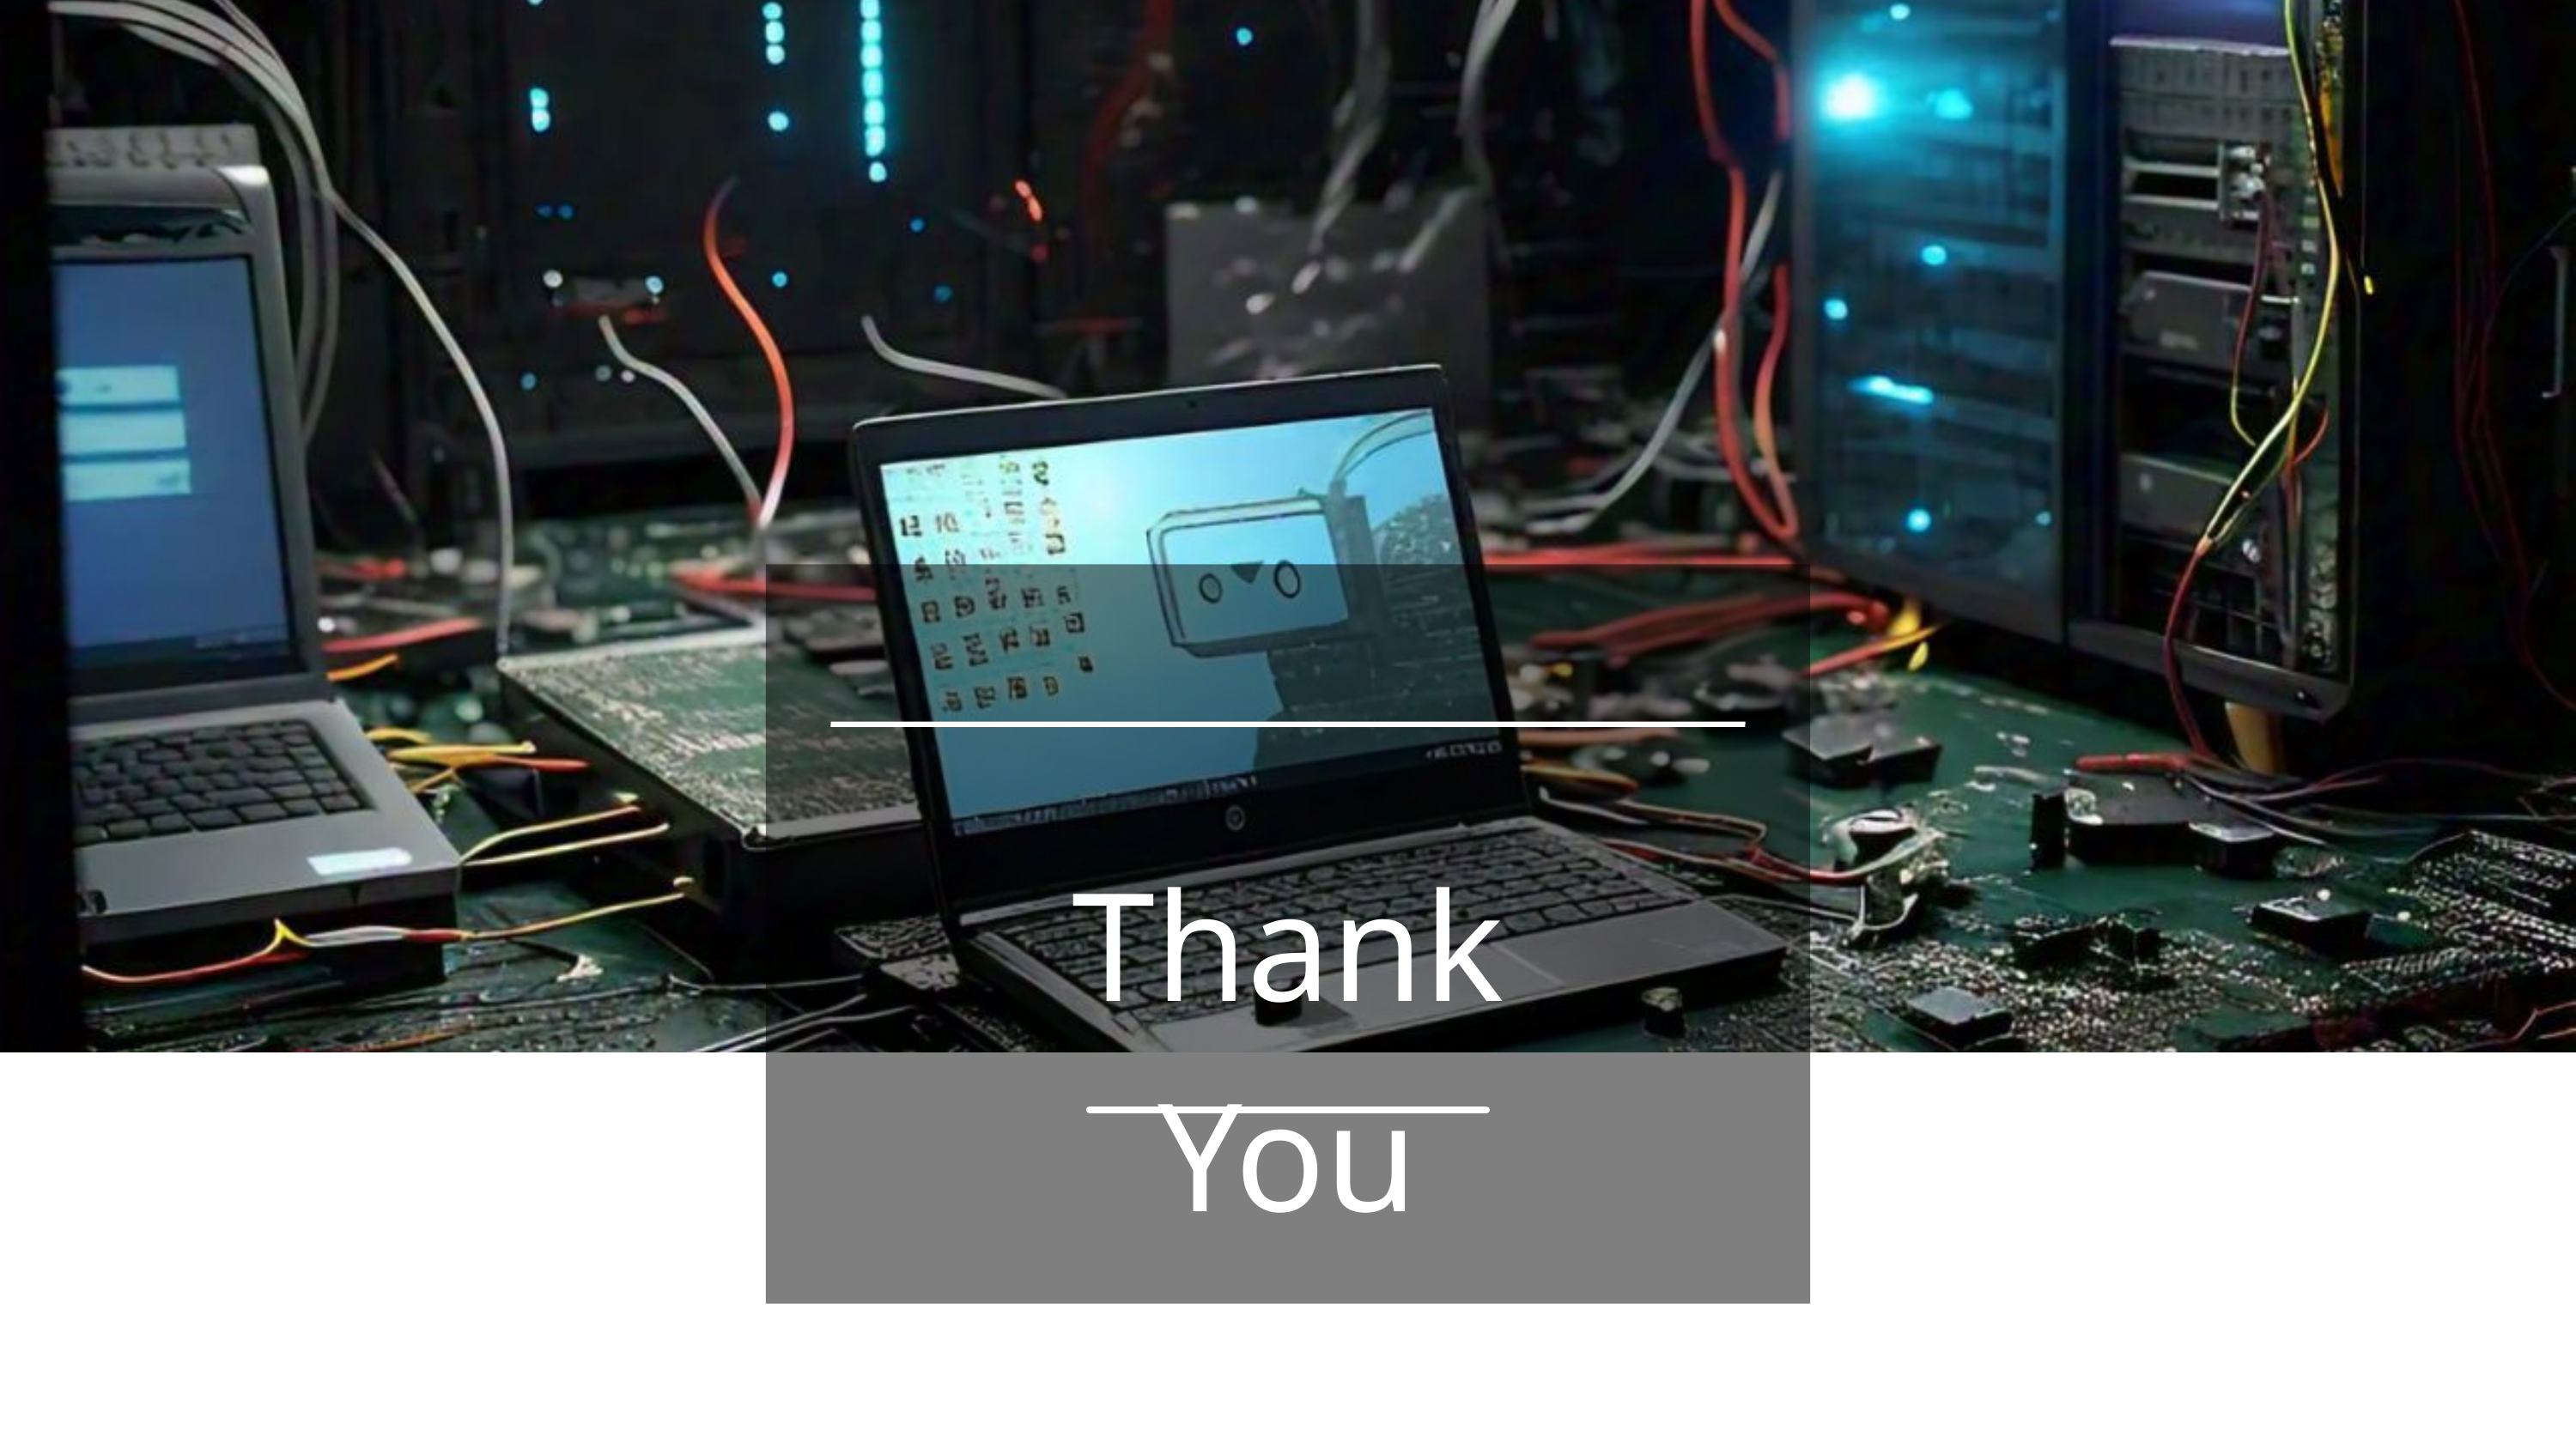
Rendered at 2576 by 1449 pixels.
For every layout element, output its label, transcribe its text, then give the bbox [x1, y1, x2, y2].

text_box Thank You [930, 1063, 1645, 1241]
text_box [765, 1063, 1811, 1304]
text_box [0, 0, 2576, 1053]
